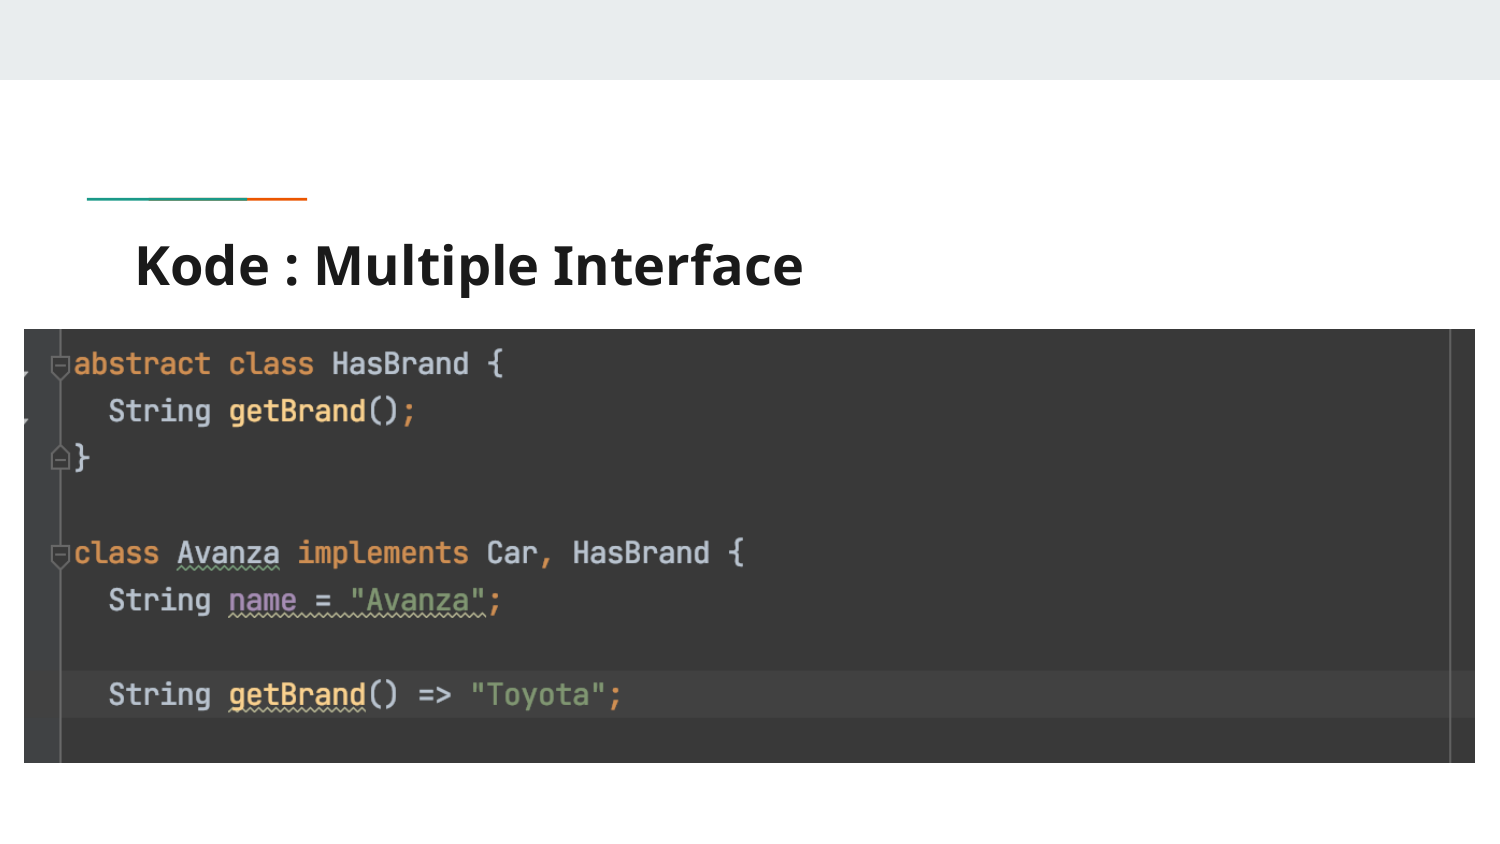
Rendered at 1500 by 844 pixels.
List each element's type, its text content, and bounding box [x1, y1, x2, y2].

picture [24, 328, 1476, 764]
title Kode : Multiple Interface [119, 216, 1381, 305]
